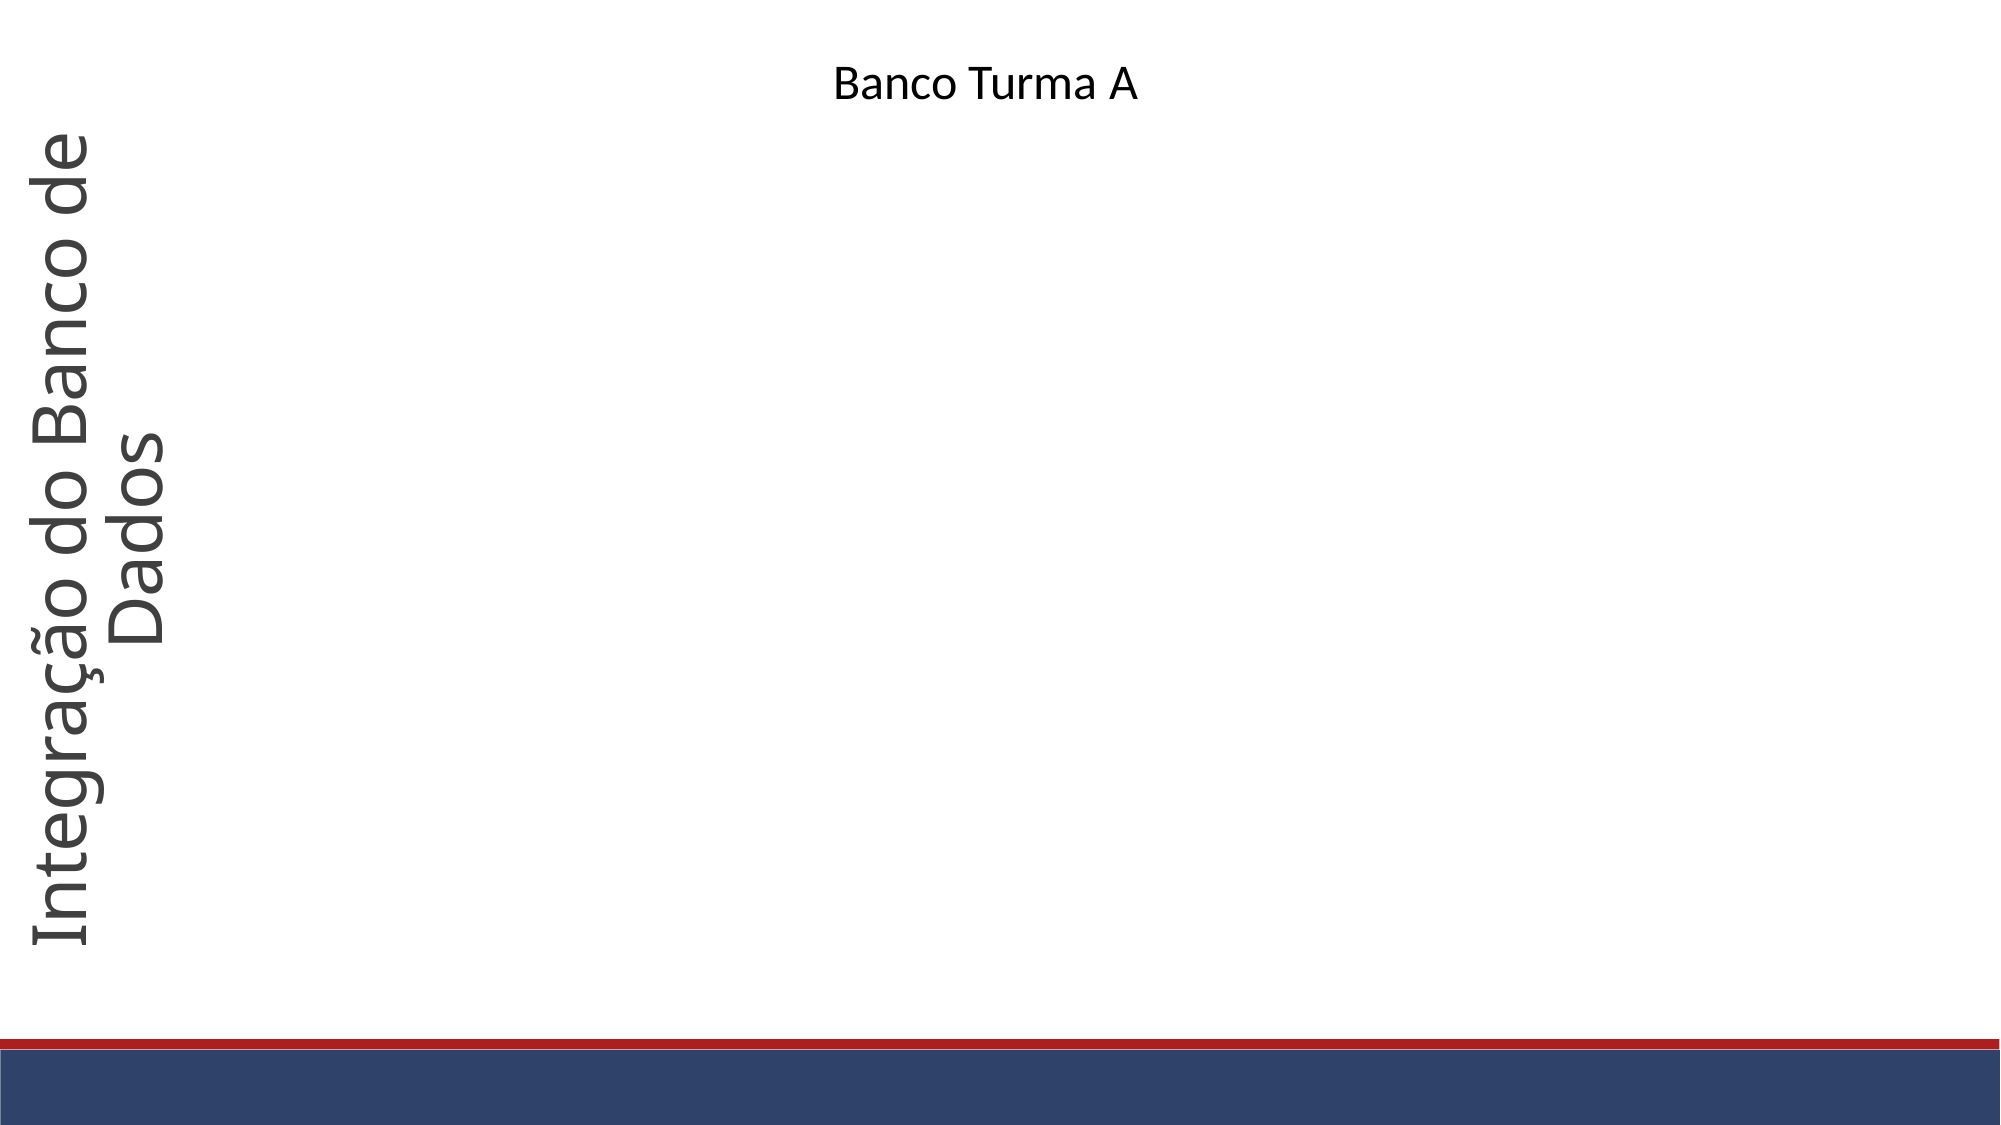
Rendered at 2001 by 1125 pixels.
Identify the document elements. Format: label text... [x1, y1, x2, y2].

text_box Integração do Banco de Dados [17, 42, 176, 1039]
text_box Banco Turma A [818, 42, 1153, 117]
